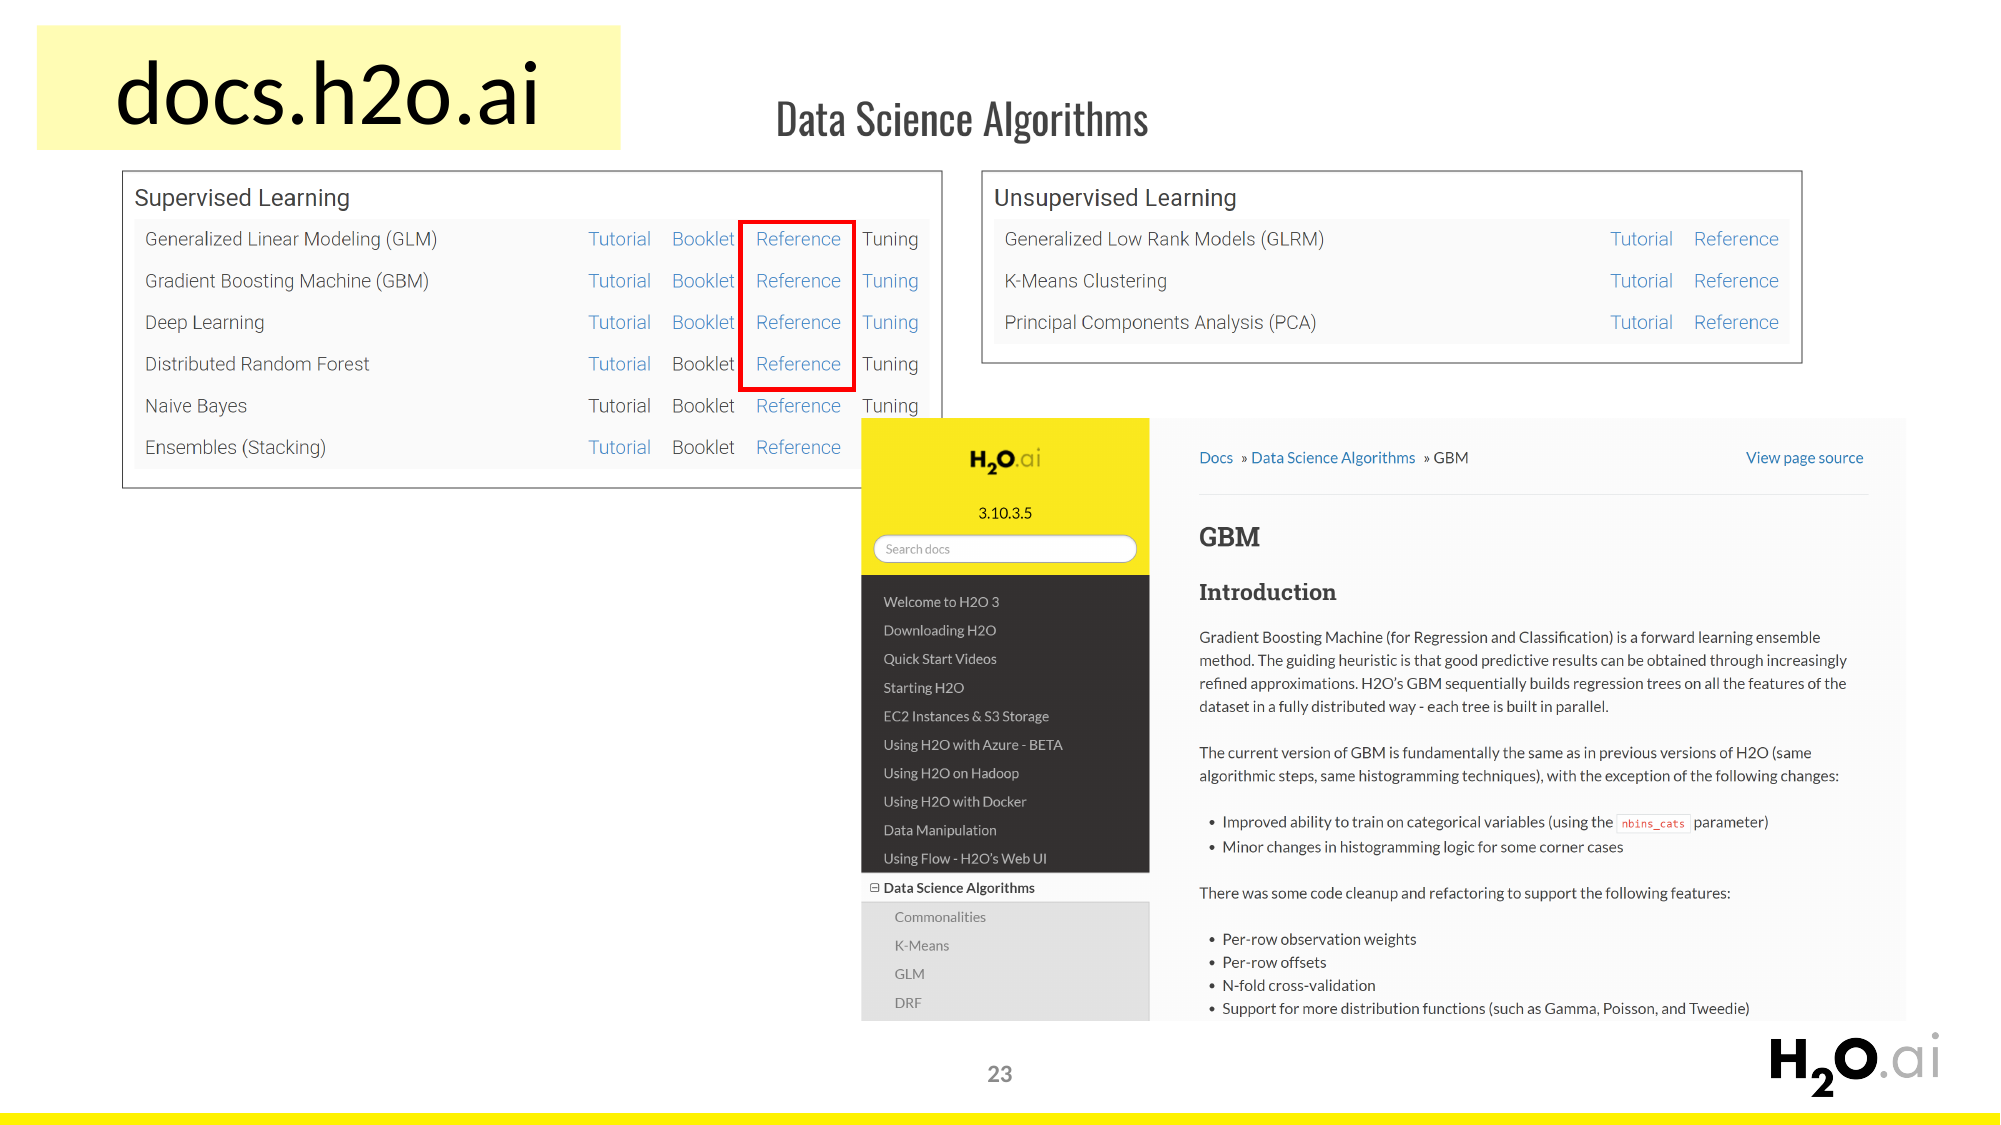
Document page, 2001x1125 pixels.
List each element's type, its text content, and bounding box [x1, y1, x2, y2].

slide_number 23 [774, 1042, 1225, 1103]
text_box docs.h2o.ai [36, 25, 621, 150]
picture [1771, 1032, 1939, 1097]
text_box [0, 1112, 2000, 1125]
picture [91, 72, 1907, 1021]
